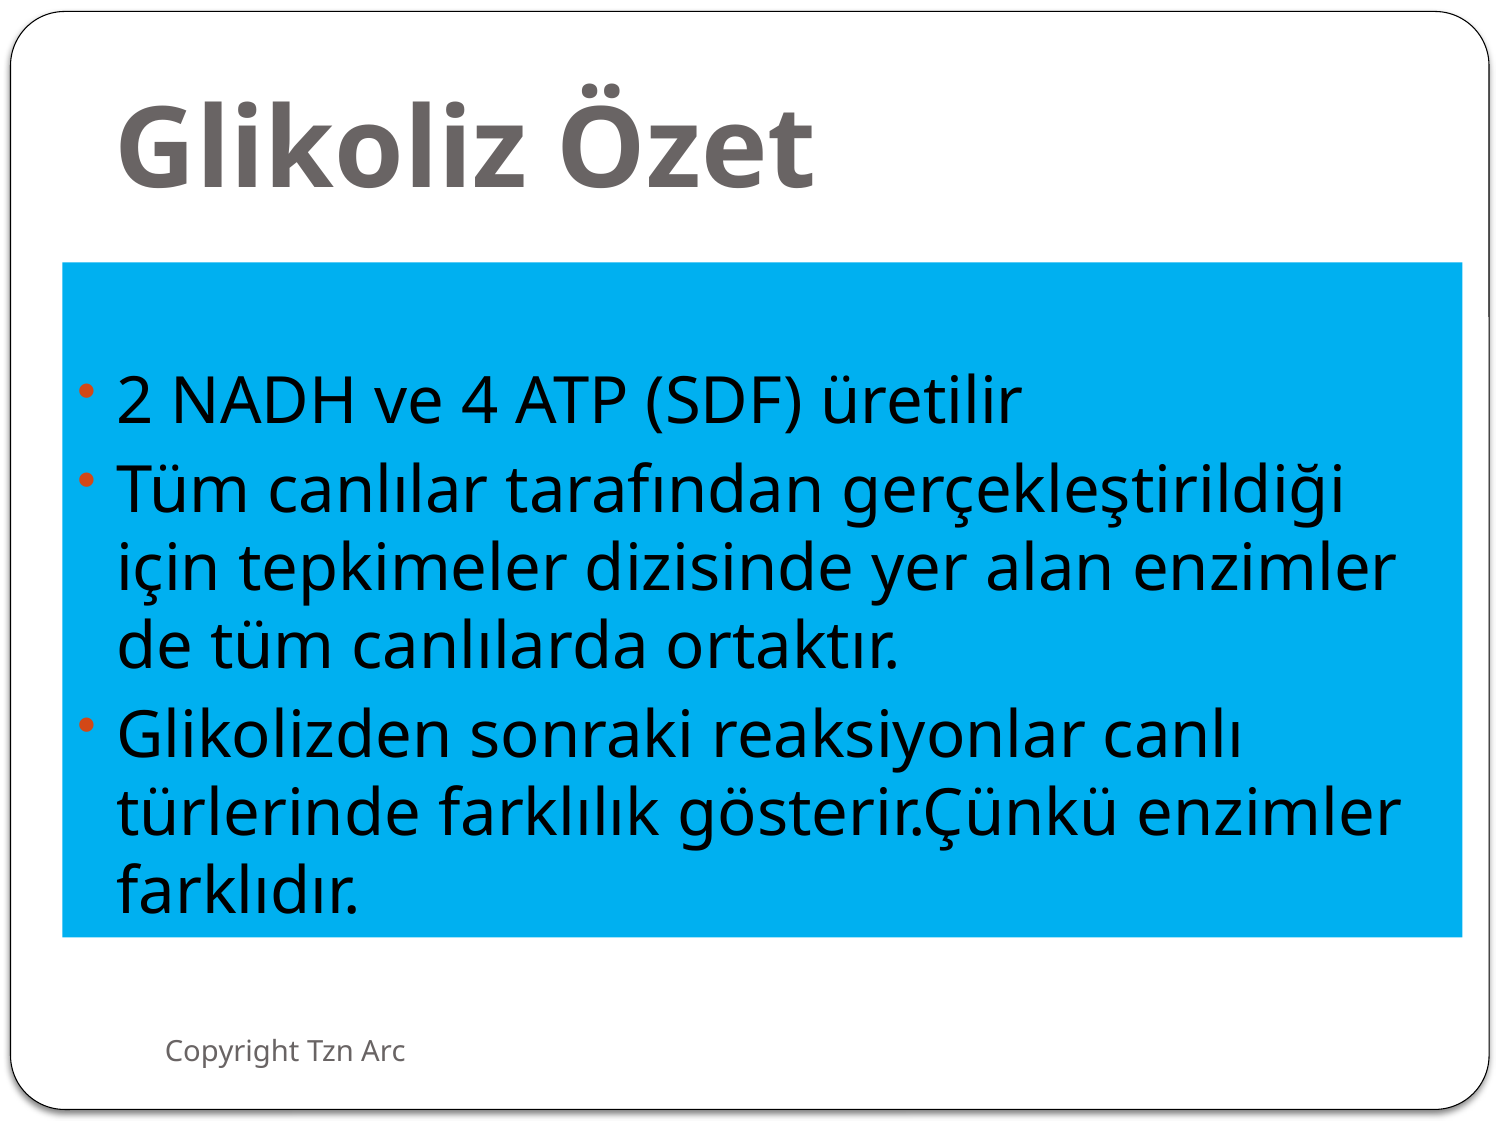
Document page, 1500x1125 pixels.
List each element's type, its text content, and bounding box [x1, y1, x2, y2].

title Glikoliz Özet [99, 37, 1375, 225]
list 2 NADH ve 4 ATP (SDF) üretilir Tüm canlılar tarafından gerçekleştirildiği için tepkimeler dizisinde yer alan enzimler de tüm canlılarda ortaktır. Glikolizden sonraki reaksiyonlar canlı türlerinde farklılık gösterir.Çünkü enzimler farklıdır. [62, 262, 1463, 938]
footer Copyright Tzn Arc [150, 1012, 800, 1088]
